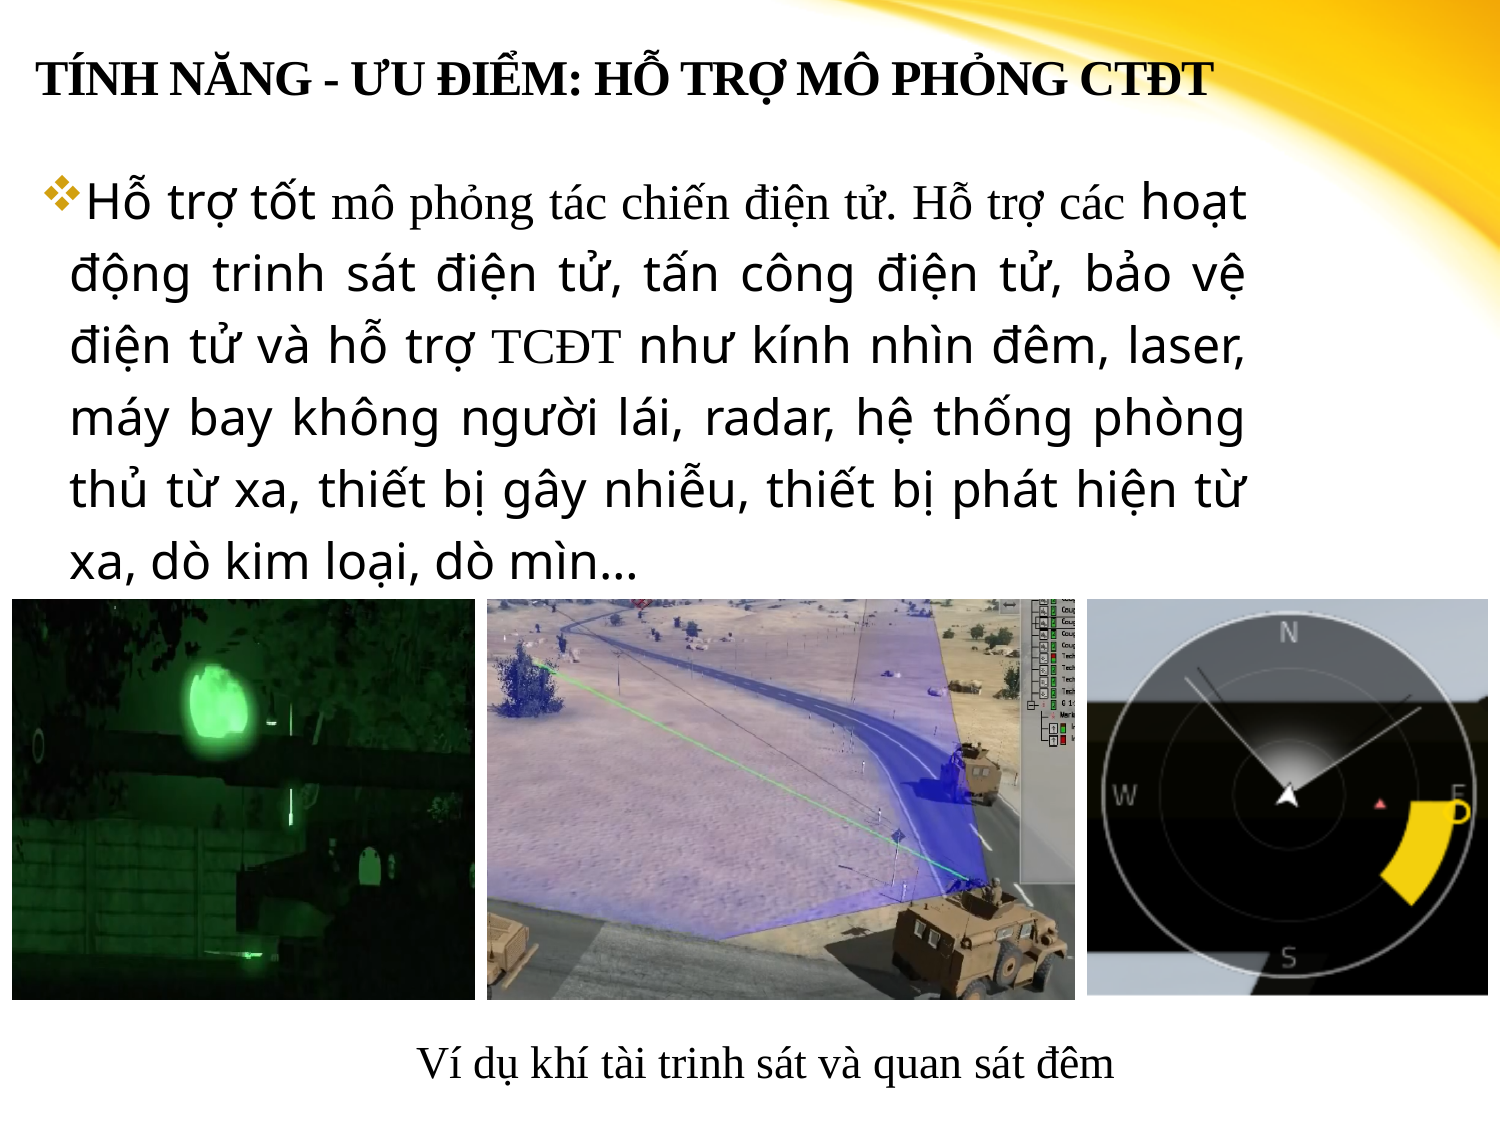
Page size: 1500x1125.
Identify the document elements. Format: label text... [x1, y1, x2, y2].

picture [11, 599, 476, 1001]
picture [770, 0, 1500, 348]
list Hỗ trợ tốt mô phỏng tác chiến điện tử. Hỗ trợ các hoạt động trinh sát điện tử, tấn công điện tử, bảo vệ điện tử và hỗ trợ TCĐT như kính nhìn đêm, laser, máy bay không người lái, radar, hệ thống phòng thủ từ xa, thiết bị gây nhiễu, thiết bị phát hiện từ xa, dò kim loại, dò mìn… [23, 148, 1265, 527]
title Tính năng - Ưu điểm: hỗ trợ mô phỏng ctđt [12, 14, 1238, 113]
text_box Ví dụ khí tài trinh sát và quan sát đêm [244, 1025, 1288, 1095]
picture [486, 599, 1076, 1001]
picture [1086, 599, 1488, 1001]
